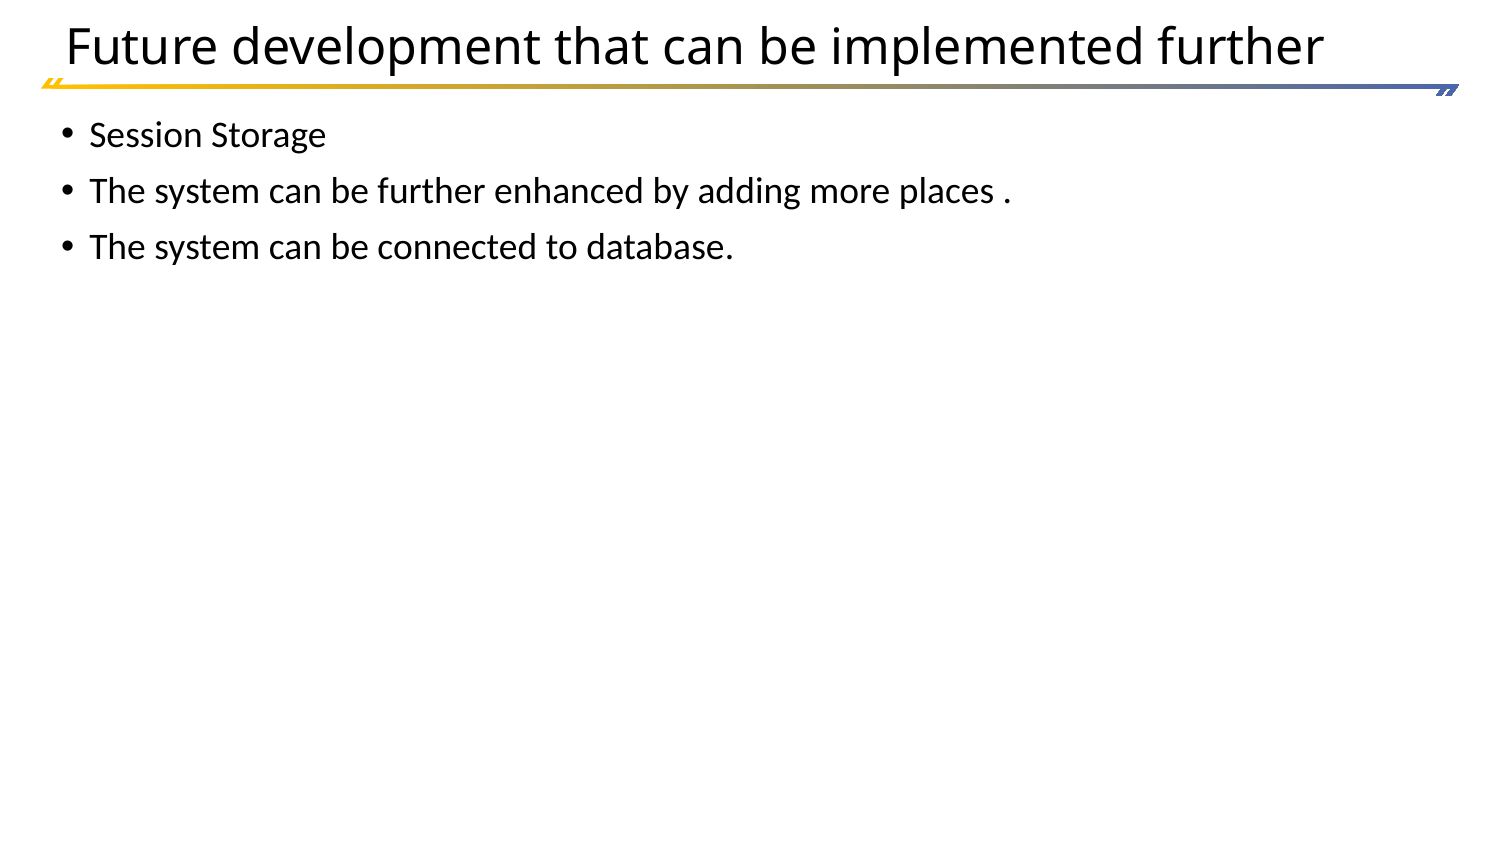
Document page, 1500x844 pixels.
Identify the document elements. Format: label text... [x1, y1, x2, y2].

list Session Storage The system can be further enhanced by adding more places . The system can be connected to database. [50, 109, 1450, 797]
title Future development that can be implemented further [50, 0, 1450, 83]
